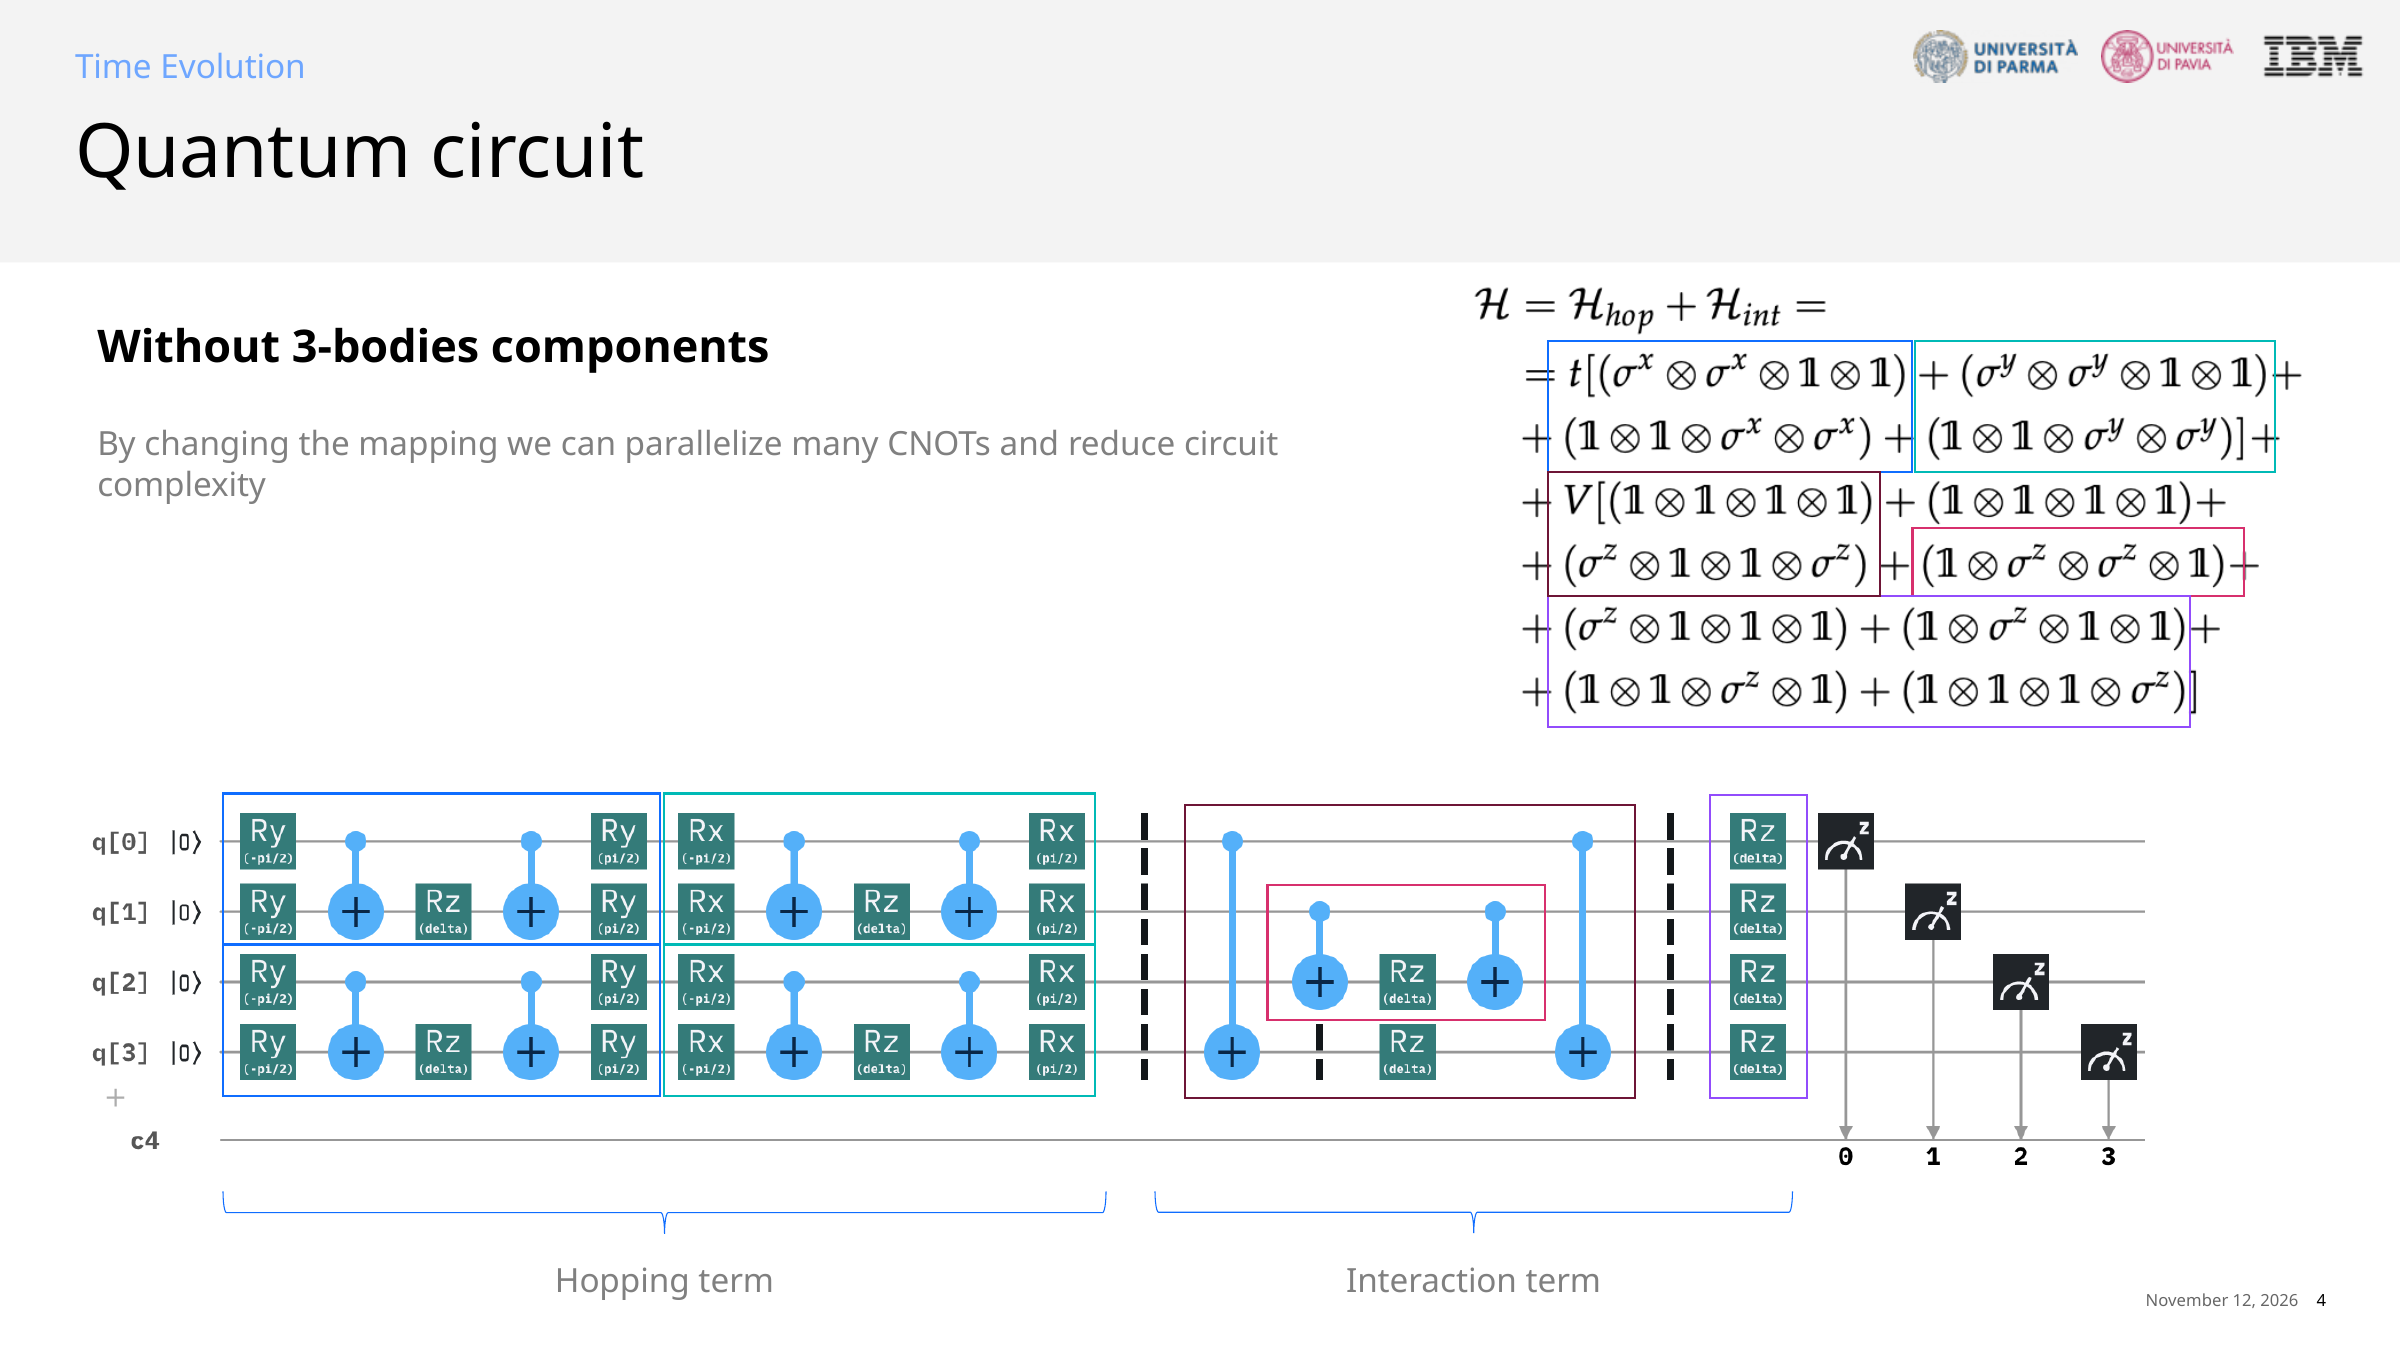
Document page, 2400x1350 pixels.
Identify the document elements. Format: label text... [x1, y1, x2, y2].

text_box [82, 793, 2145, 1313]
title Quantum circuit [75, 112, 2325, 233]
picture [2257, 29, 2370, 84]
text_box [1453, 267, 2314, 728]
text_box Without 3-bodies components [82, 310, 1020, 379]
picture [1913, 30, 2078, 83]
list Time Evolution [75, 43, 1155, 89]
text_box By changing the mapping we can parallelize many CNOTs and reduce circuit complexity [82, 412, 1366, 554]
